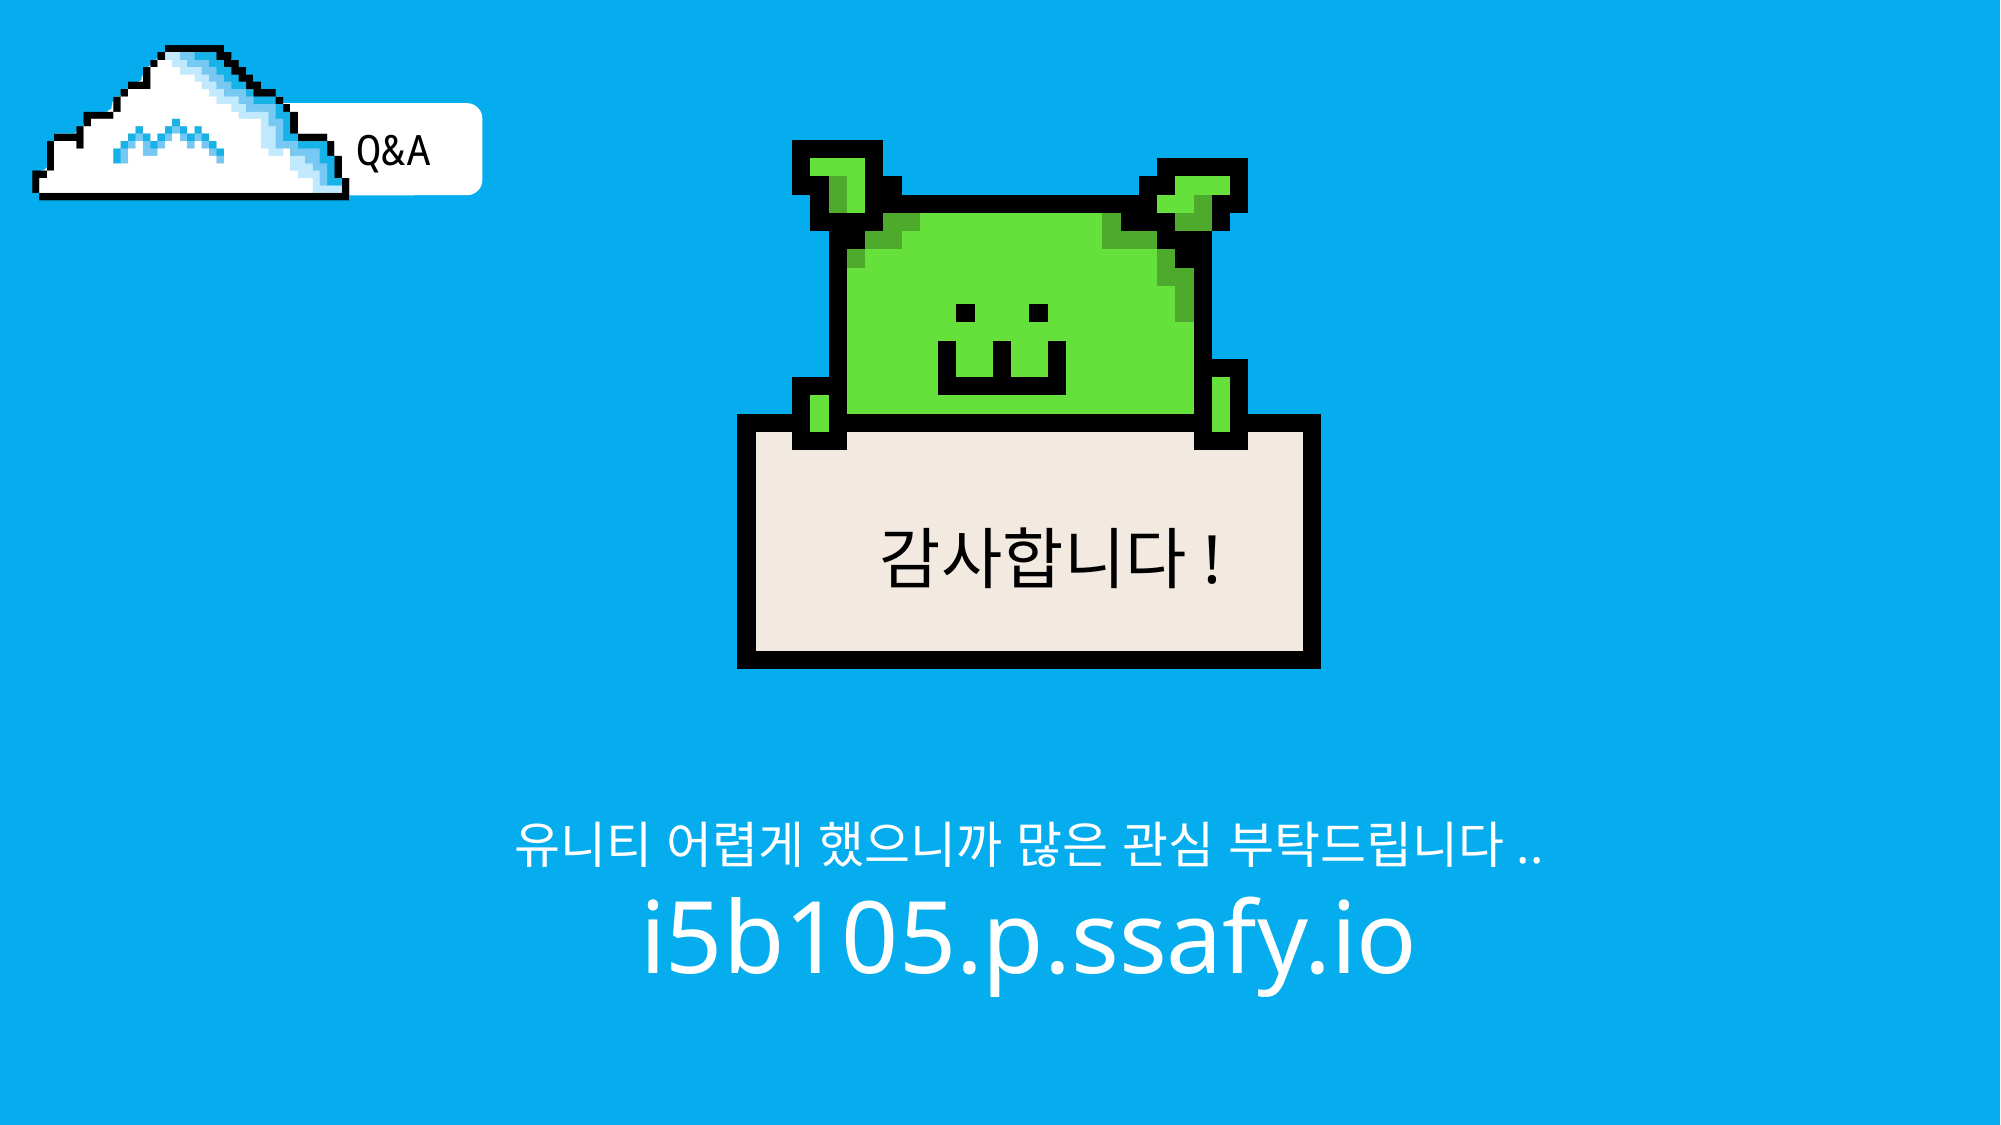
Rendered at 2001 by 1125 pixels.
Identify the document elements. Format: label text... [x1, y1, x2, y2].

picture [34, 46, 369, 199]
text_box [369, 182, 484, 197]
text_box [369, 102, 484, 116]
text_box 유니티 어렵게 했으니까 많은 관심 부탁드립니다.. i5b105.p.ssafy.io [35, 806, 2000, 1001]
text_box Q&A [369, 116, 564, 182]
picture [738, 141, 1320, 668]
